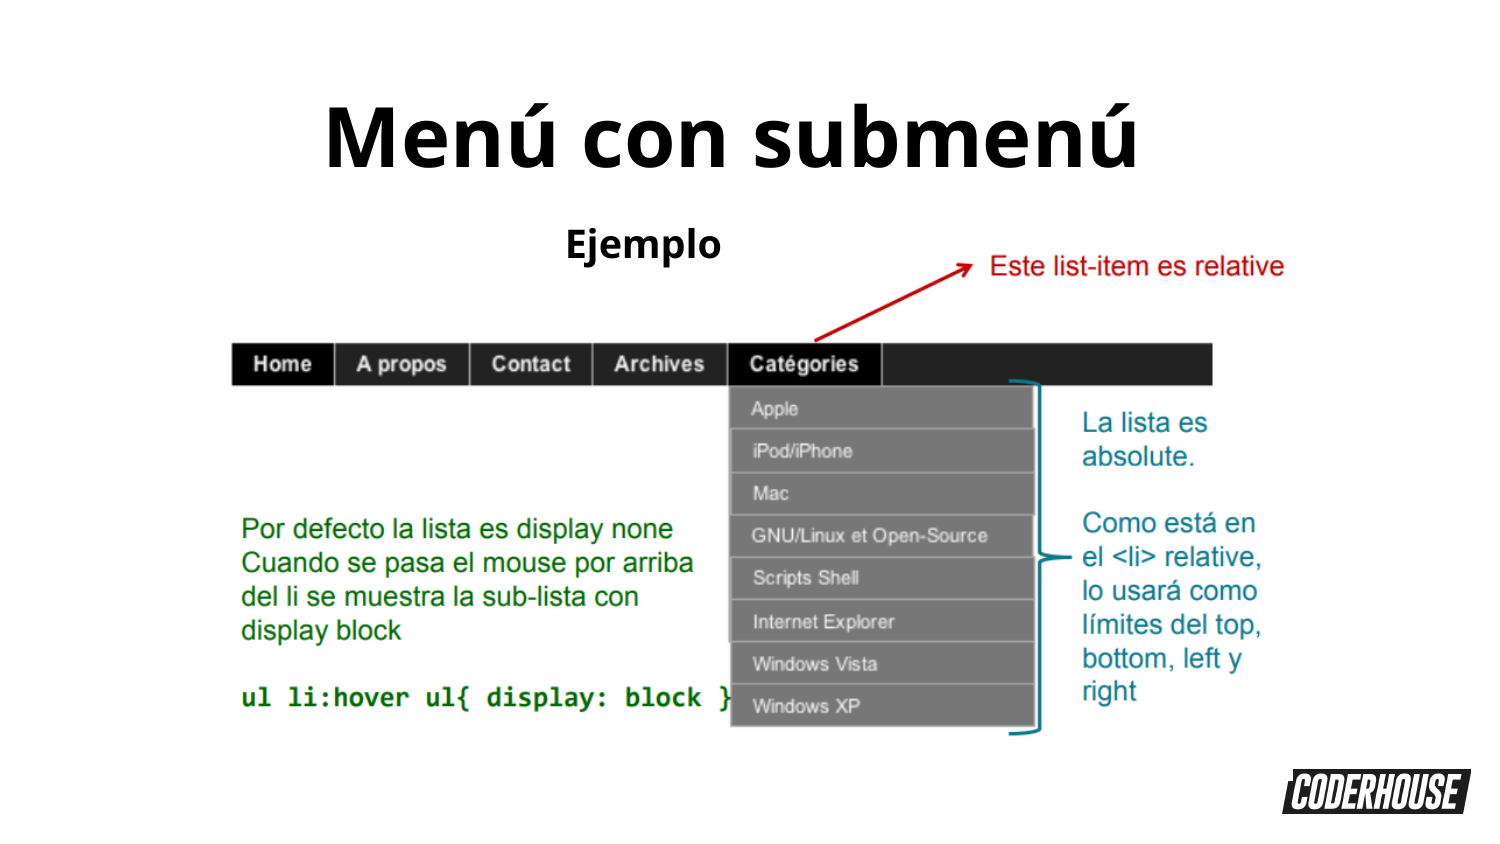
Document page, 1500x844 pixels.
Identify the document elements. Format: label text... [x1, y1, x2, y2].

text_box Ejemplo [410, 204, 877, 235]
text_box Menú con submenú [87, 53, 1377, 169]
picture [206, 237, 1471, 814]
